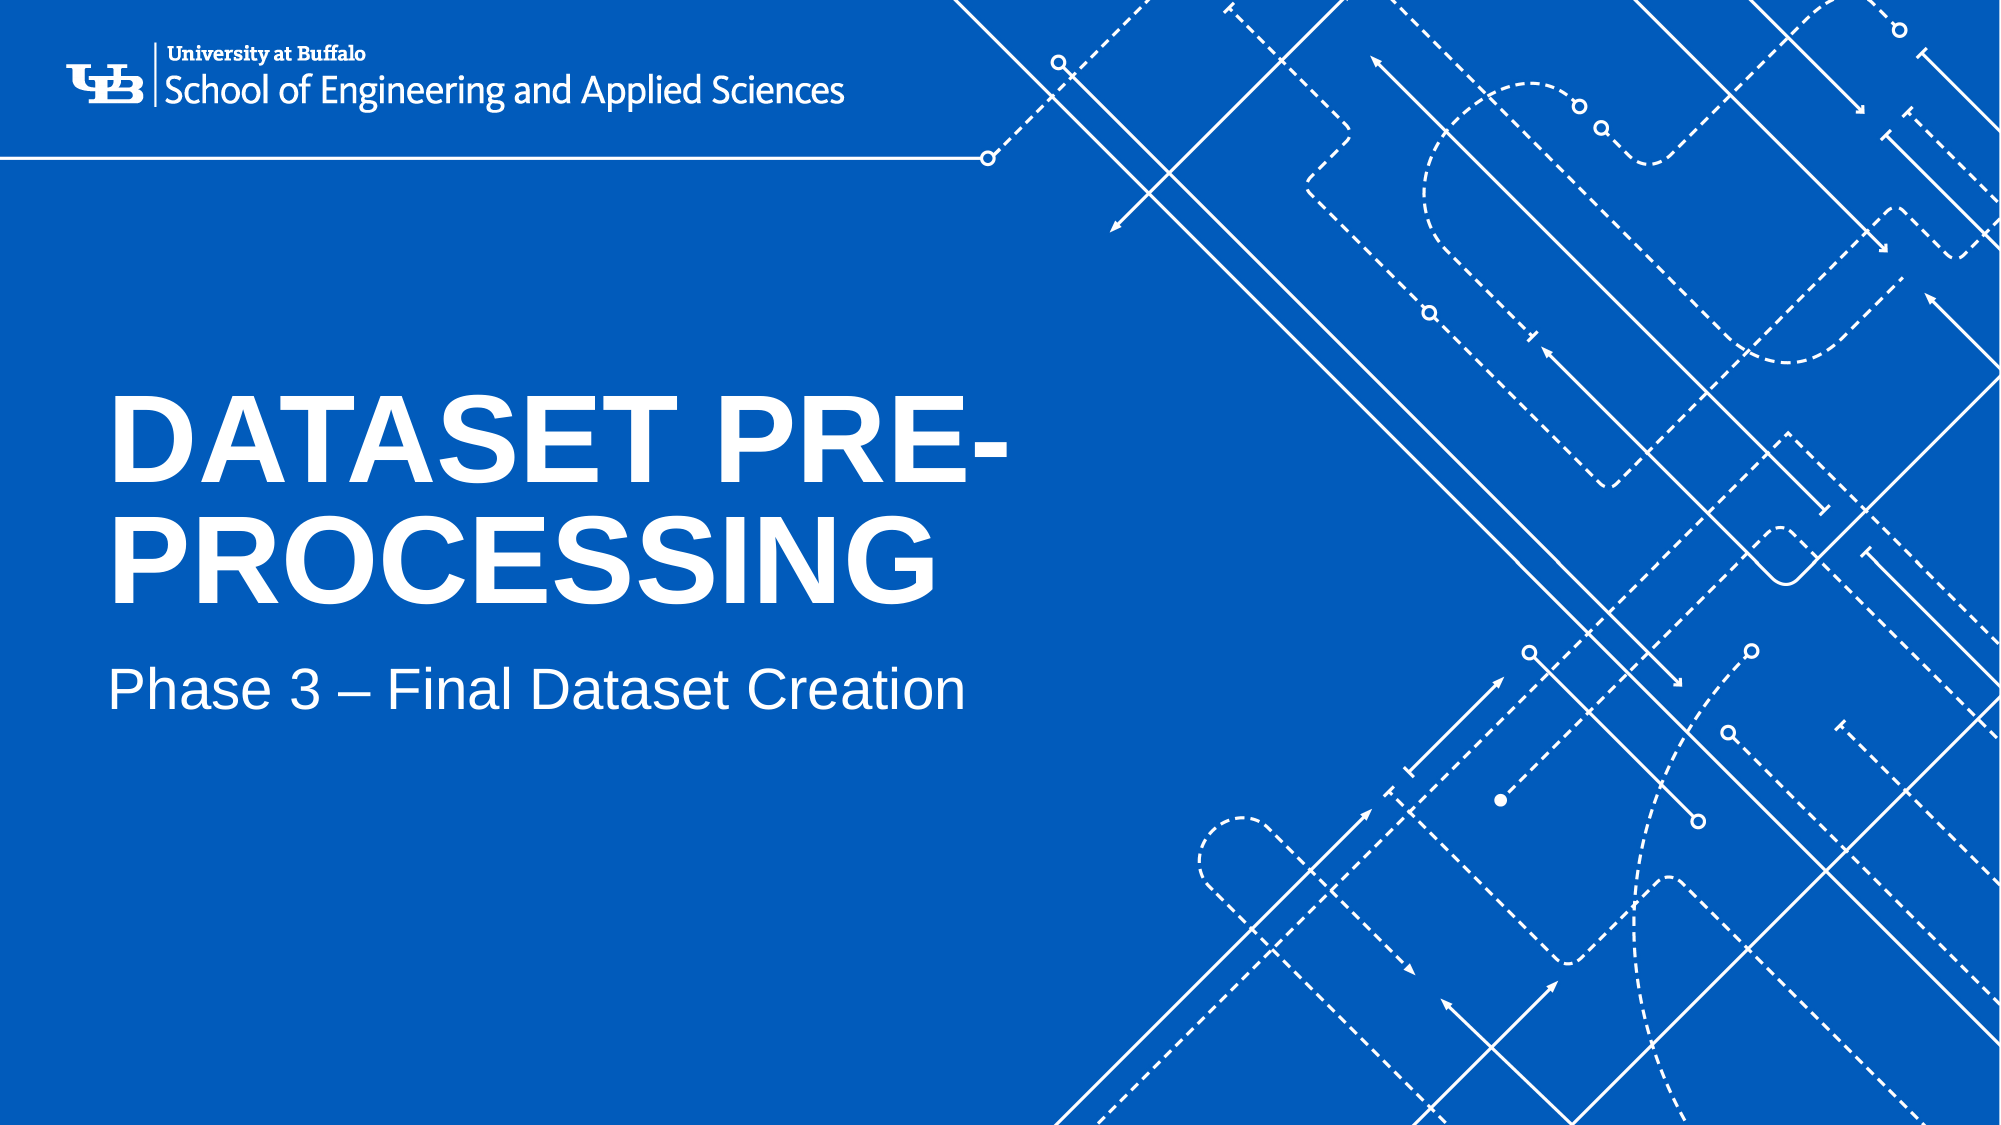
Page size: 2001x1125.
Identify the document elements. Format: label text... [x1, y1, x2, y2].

picture [0, 0, 2000, 1125]
title DATASET PRE-PROCESSING [108, 244, 1197, 637]
subtitle Phase 3 – Final Dataset Creation [108, 651, 1197, 1015]
